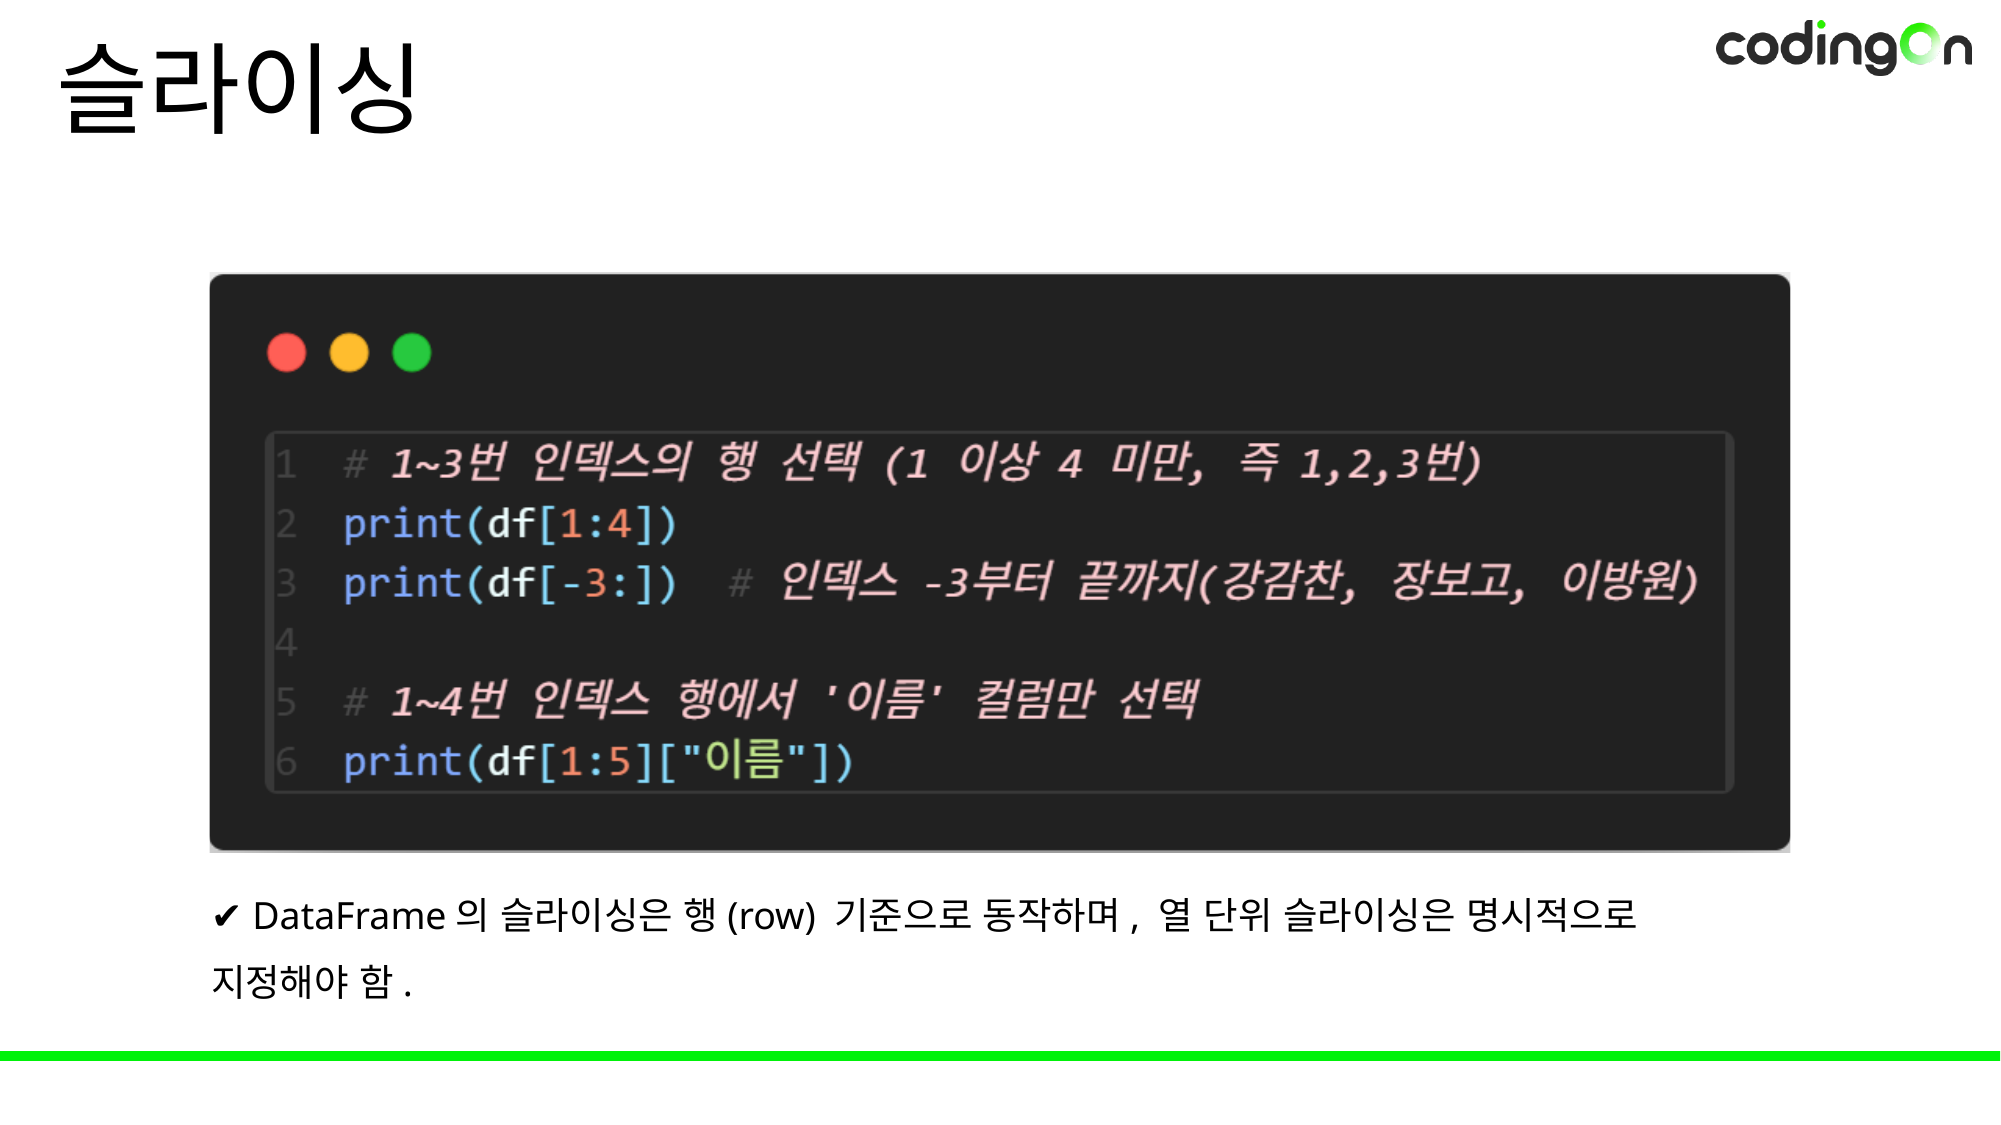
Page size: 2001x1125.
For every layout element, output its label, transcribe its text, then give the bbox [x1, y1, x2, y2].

title 슬라이싱 [41, 0, 1767, 188]
text_box ✔️ DataFrame의 슬라이싱은 행(row) 기준으로 동작하며, 열 단위 슬라이싱은 명시적으로 지정해야 함. [196, 862, 1754, 1012]
picture [209, 272, 1791, 853]
picture [1767, 20, 1972, 76]
